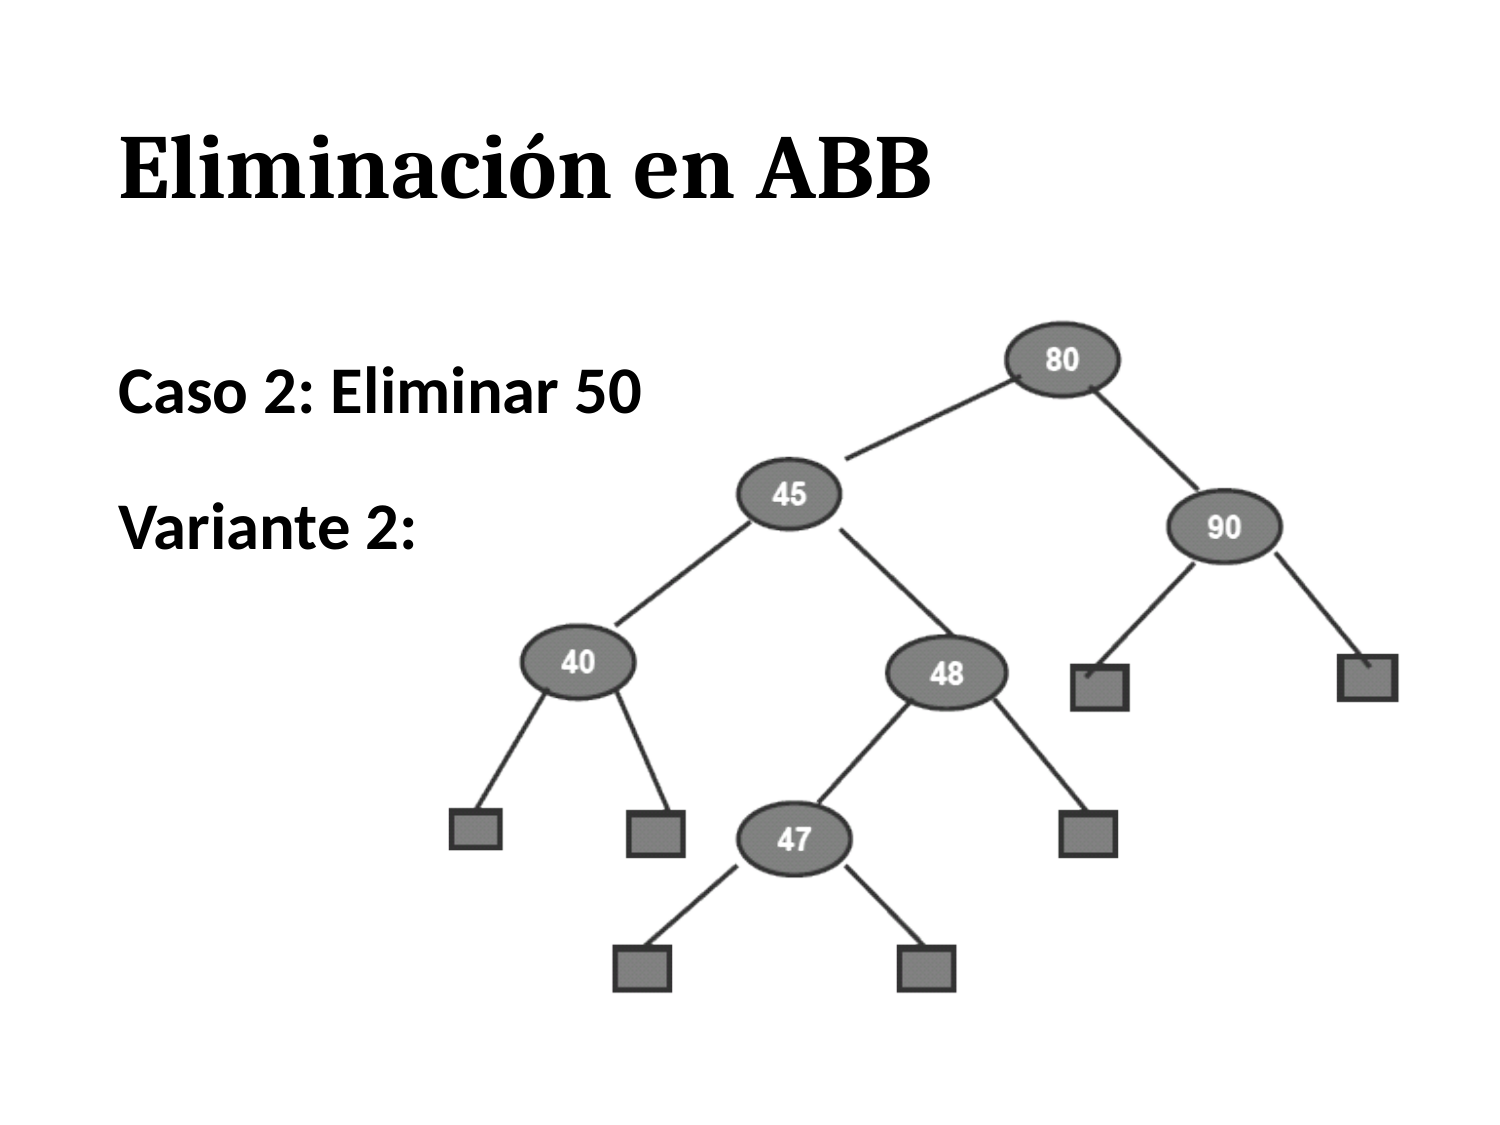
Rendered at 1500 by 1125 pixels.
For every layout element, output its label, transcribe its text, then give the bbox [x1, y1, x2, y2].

list Caso 2: Eliminar 50 Variante 2: [103, 299, 1397, 1014]
picture [374, 299, 1450, 1013]
title Eliminación en ABB [103, 59, 1397, 278]
